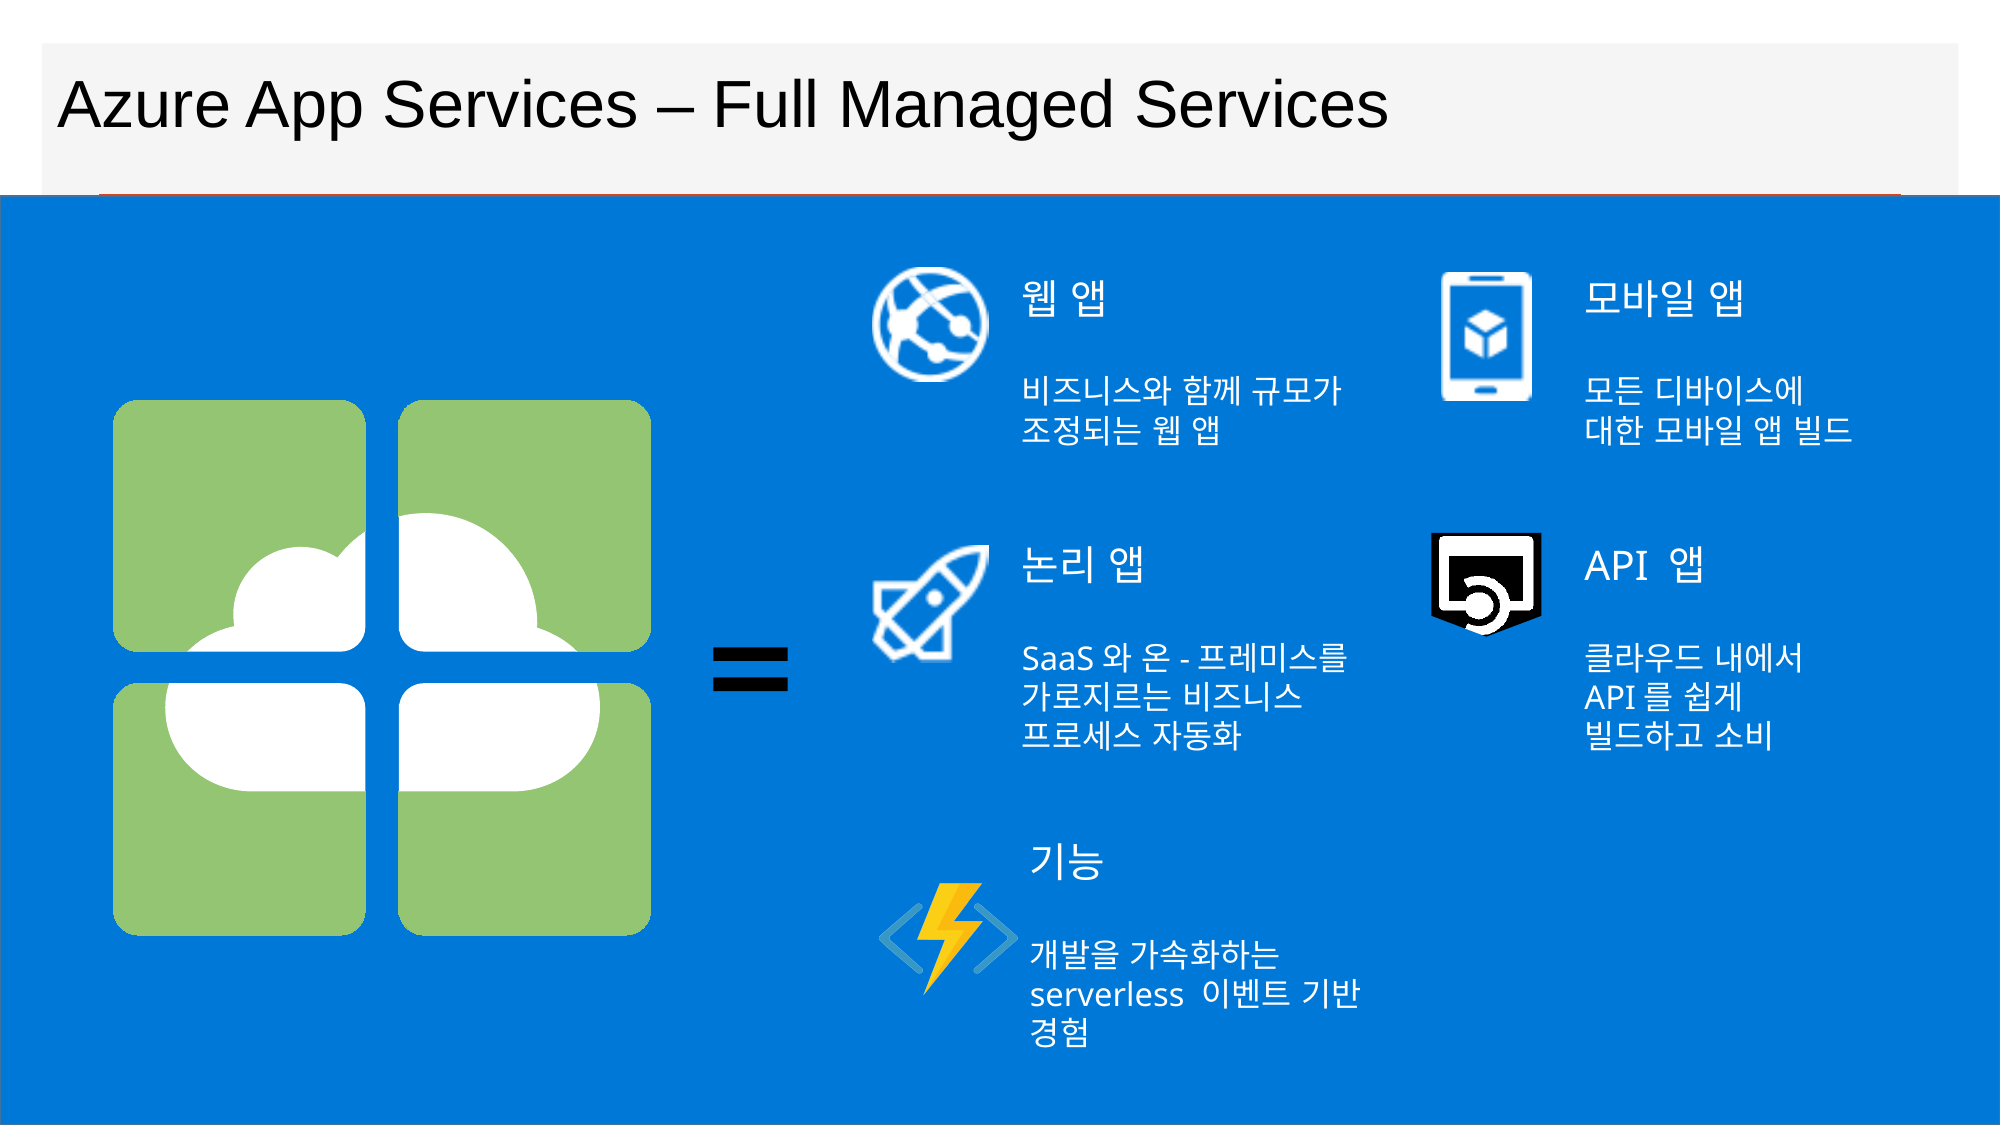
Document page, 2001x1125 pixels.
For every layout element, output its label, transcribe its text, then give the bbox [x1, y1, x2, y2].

picture [1441, 271, 1532, 401]
picture [872, 545, 990, 663]
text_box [113, 400, 651, 936]
text_box 기능 개발을 가속화하는 serverless 이벤트 기반 경험 [852, 812, 1409, 1082]
picture [1431, 532, 1542, 637]
picture [874, 873, 1023, 1005]
text_box 모바일 앱 모든 디바이스에 대한 모바일 앱 빌드 [1407, 249, 1892, 511]
picture [871, 267, 989, 382]
title Azure App Services – Full Managed Services [42, 46, 1960, 149]
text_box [713, 647, 788, 692]
text_box 논리 앱 SaaS와 온-프레미스를 가로지르는 비즈니스 프로세스 자동화 [844, 515, 1401, 785]
text_box 웹 앱 비즈니스와 함께 규모가 조정되는 웹 앱 [844, 249, 1401, 511]
text_box API 앱 클라우드 내에서 API를 쉽게 빌드하고 소비 [1407, 515, 1892, 785]
text_box [0, 195, 2000, 1125]
